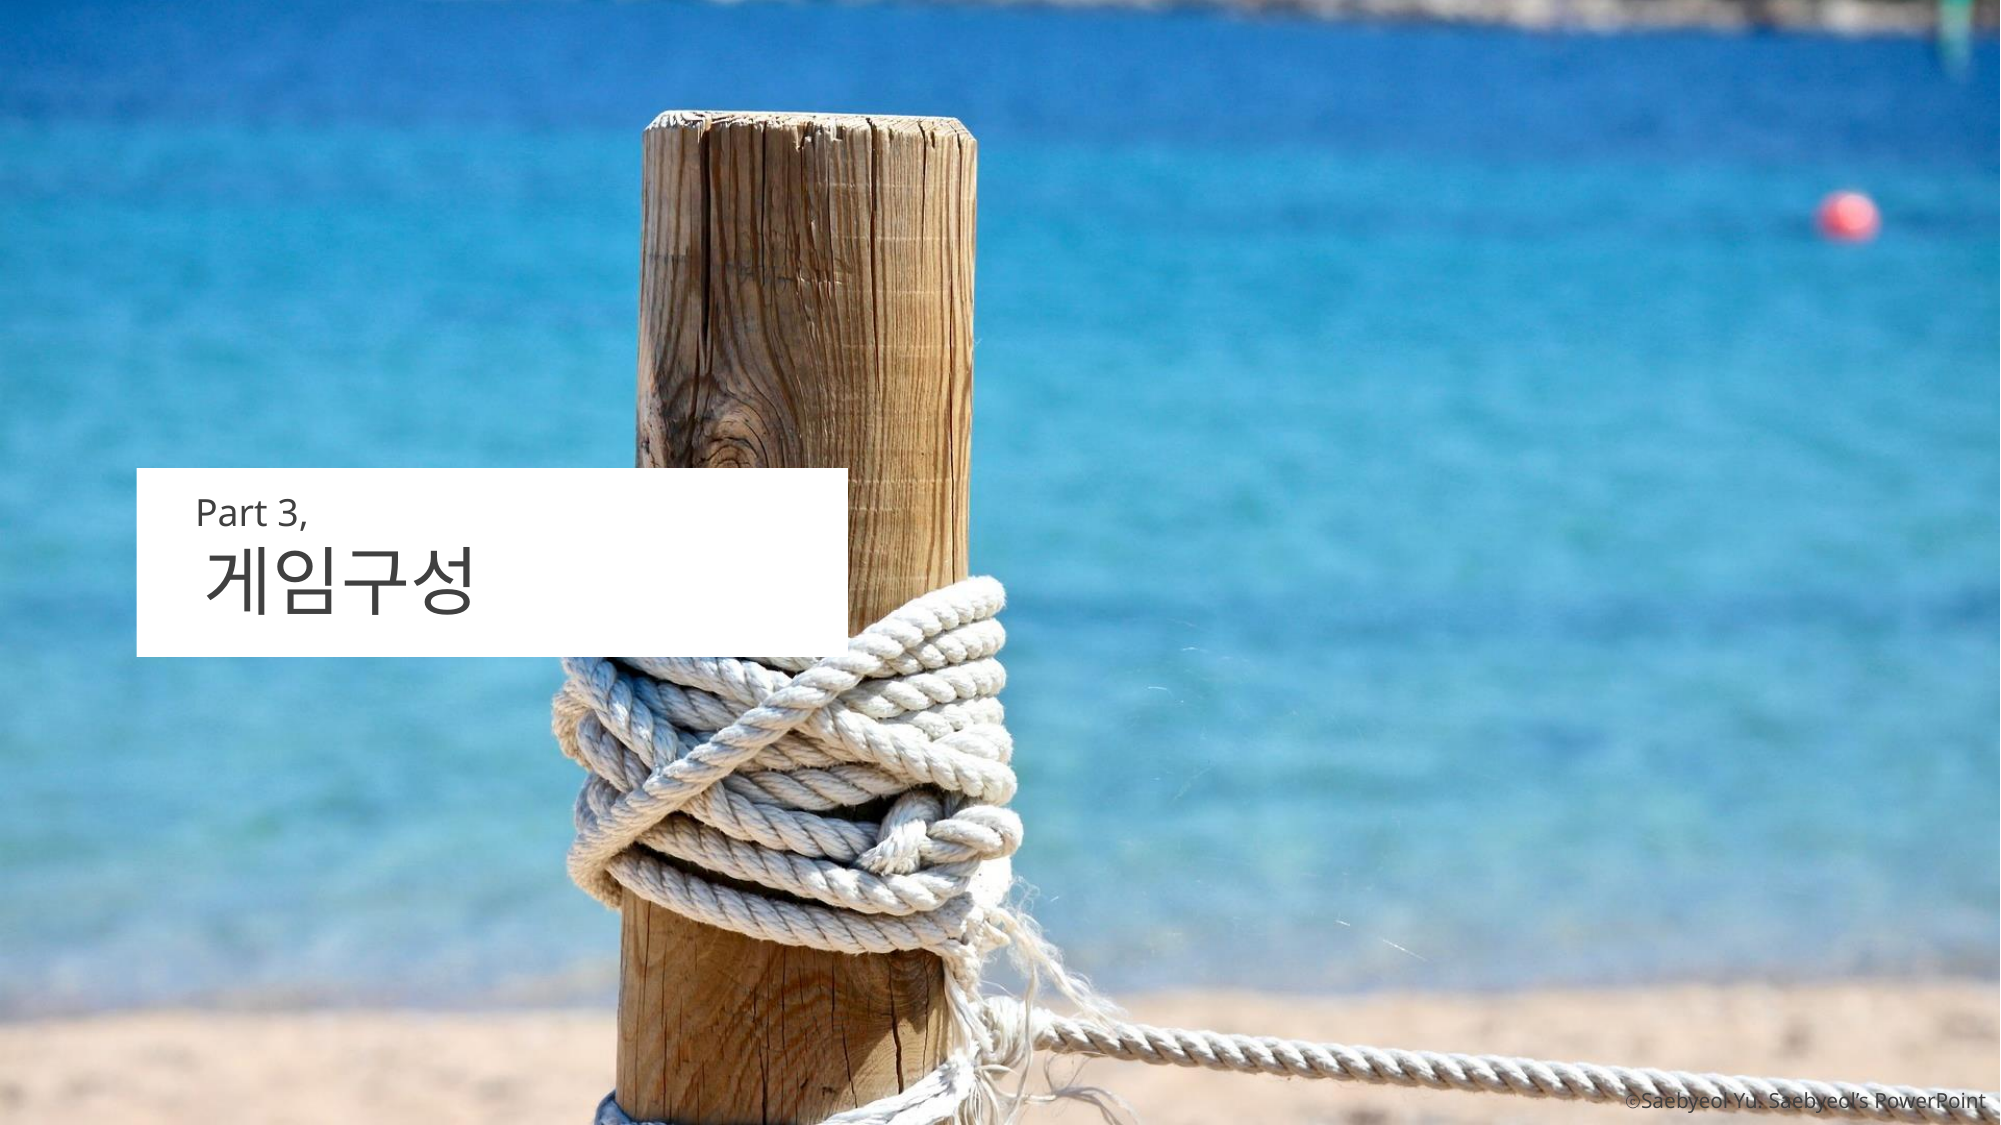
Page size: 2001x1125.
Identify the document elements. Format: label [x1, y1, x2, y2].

picture [0, 0, 2000, 1125]
text_box [136, 467, 848, 657]
